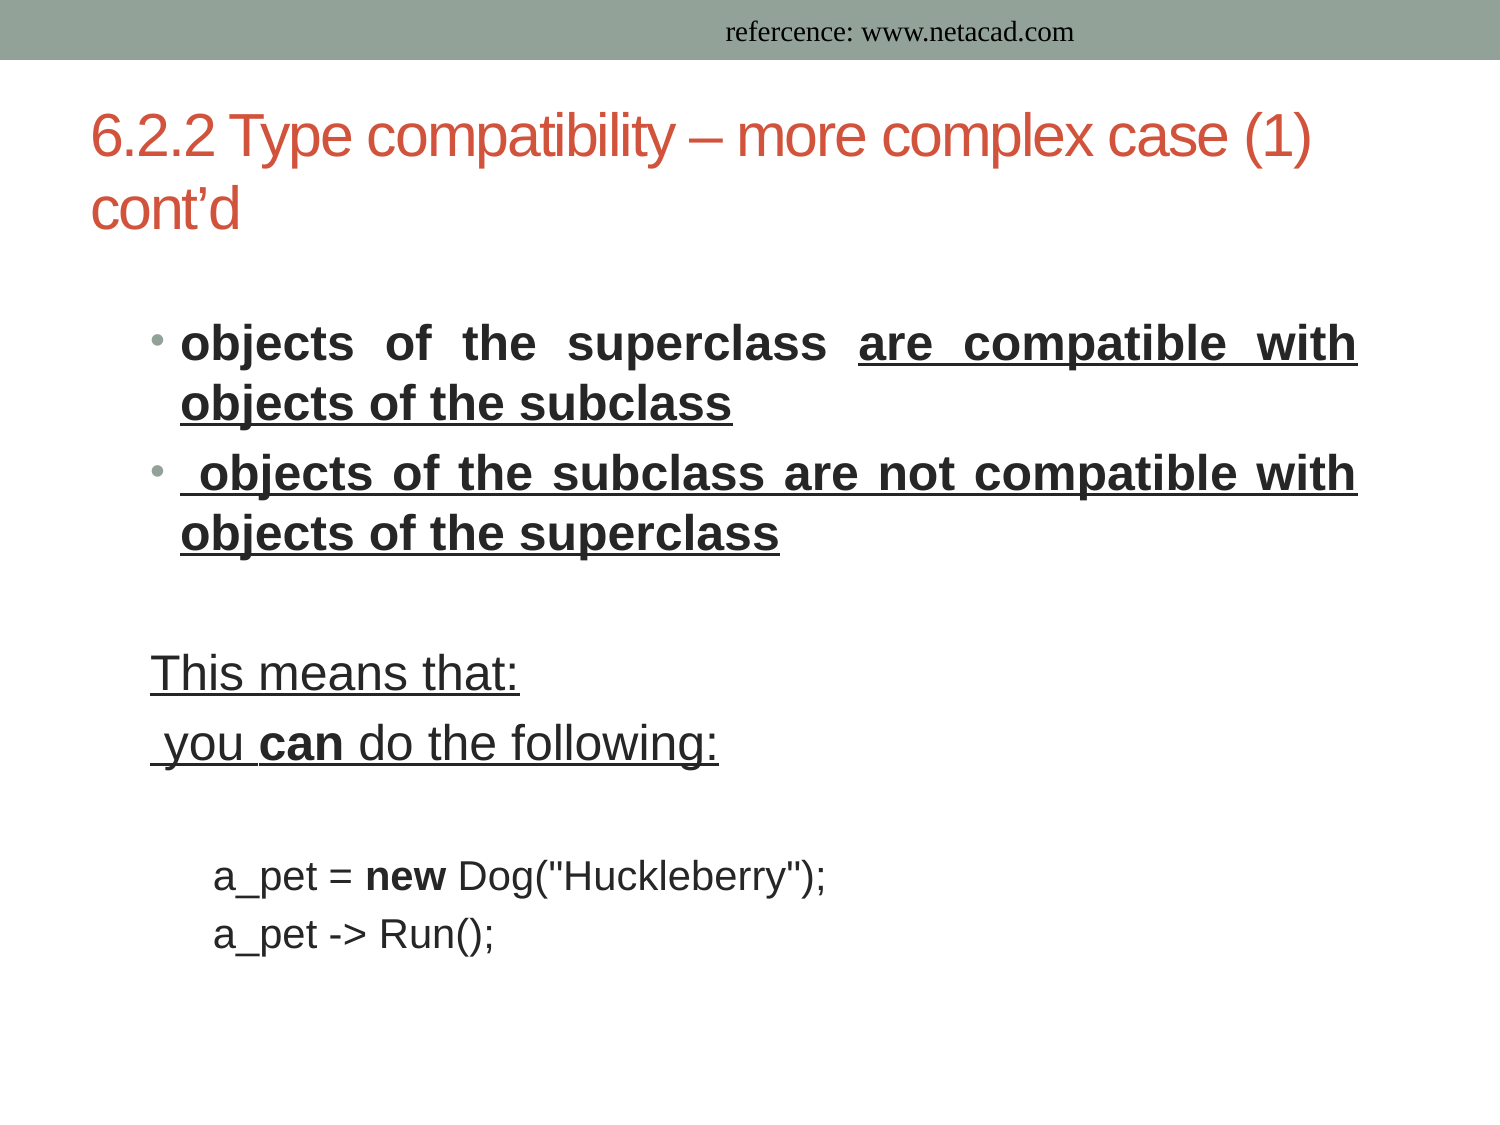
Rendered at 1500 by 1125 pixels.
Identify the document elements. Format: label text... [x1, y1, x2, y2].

list objects of the superclass are compatible with objects of the subclass objects of the subclass are not compatible with objects of the superclass This means that: you can do the following: a_pet = new Dog("Huckleberry"); a_pet -> Run(); [135, 302, 1373, 1013]
title 6.2.2 Type compatibility – more complex case (1) cont’d [75, 87, 1425, 250]
footer refercence: www.netacad.com [562, 3, 1238, 57]
